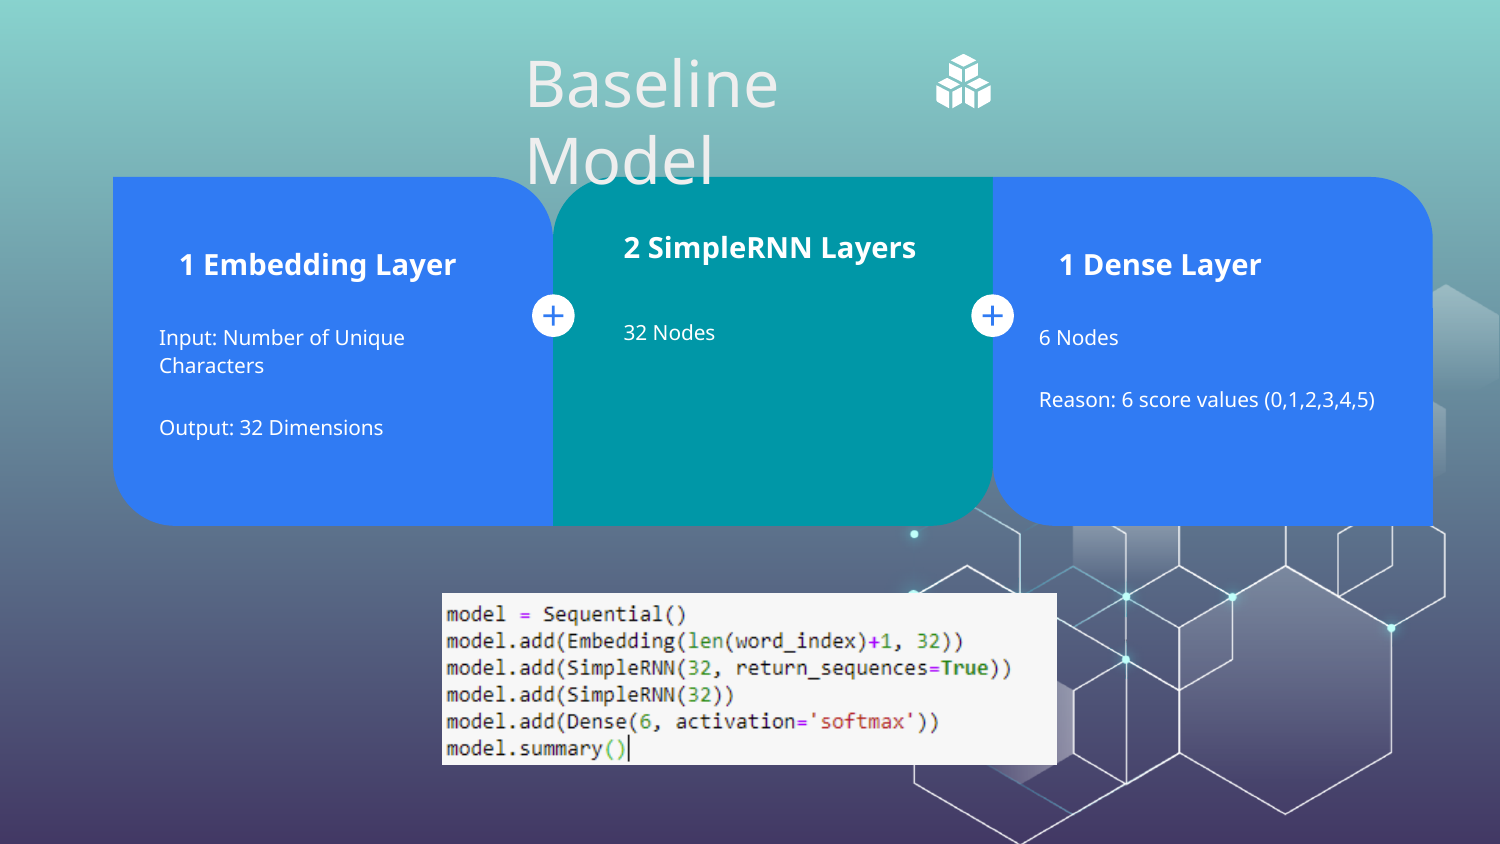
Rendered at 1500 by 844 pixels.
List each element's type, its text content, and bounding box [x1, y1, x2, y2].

text_box Baseline Model [509, 27, 991, 175]
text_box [554, 176, 991, 527]
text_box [992, 176, 1434, 527]
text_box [936, 53, 991, 109]
picture [442, 284, 1498, 844]
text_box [112, 176, 554, 527]
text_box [971, 294, 1015, 338]
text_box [531, 294, 575, 338]
